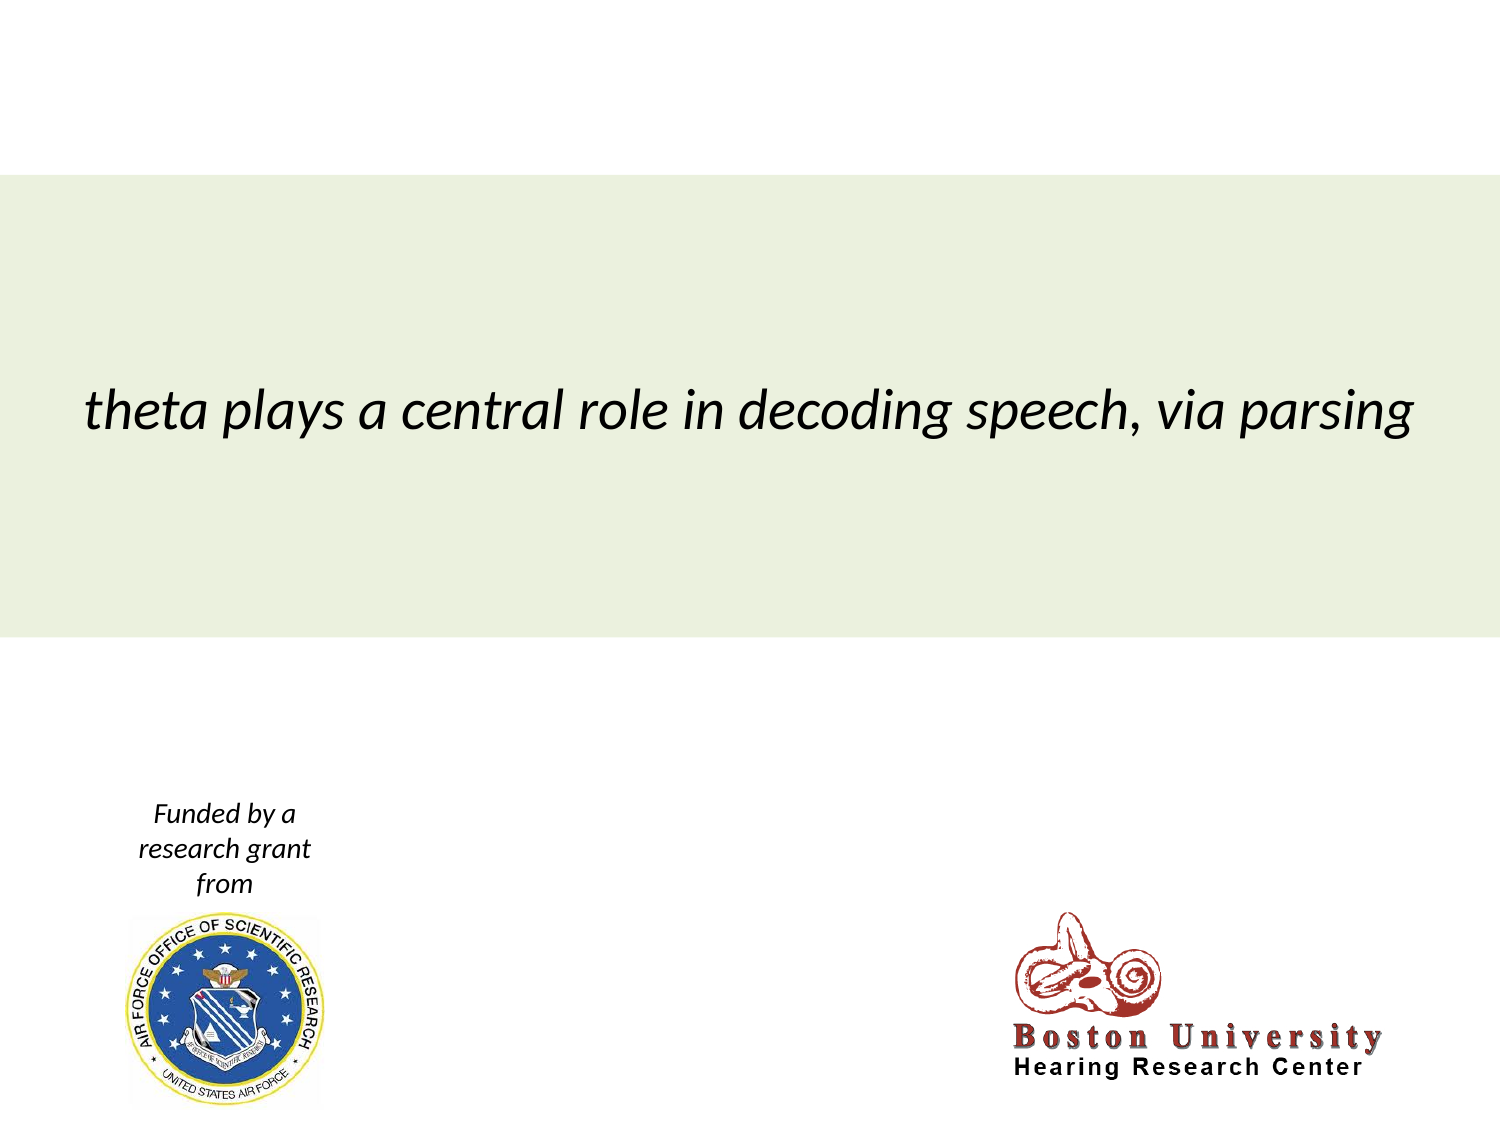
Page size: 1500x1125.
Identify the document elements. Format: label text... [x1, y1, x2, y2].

text_box Funded by a research grant from [112, 787, 338, 908]
picture [1012, 912, 1388, 1084]
picture [124, 912, 326, 1111]
title theta plays a central role in decoding speech, via parsing [0, 174, 1500, 638]
